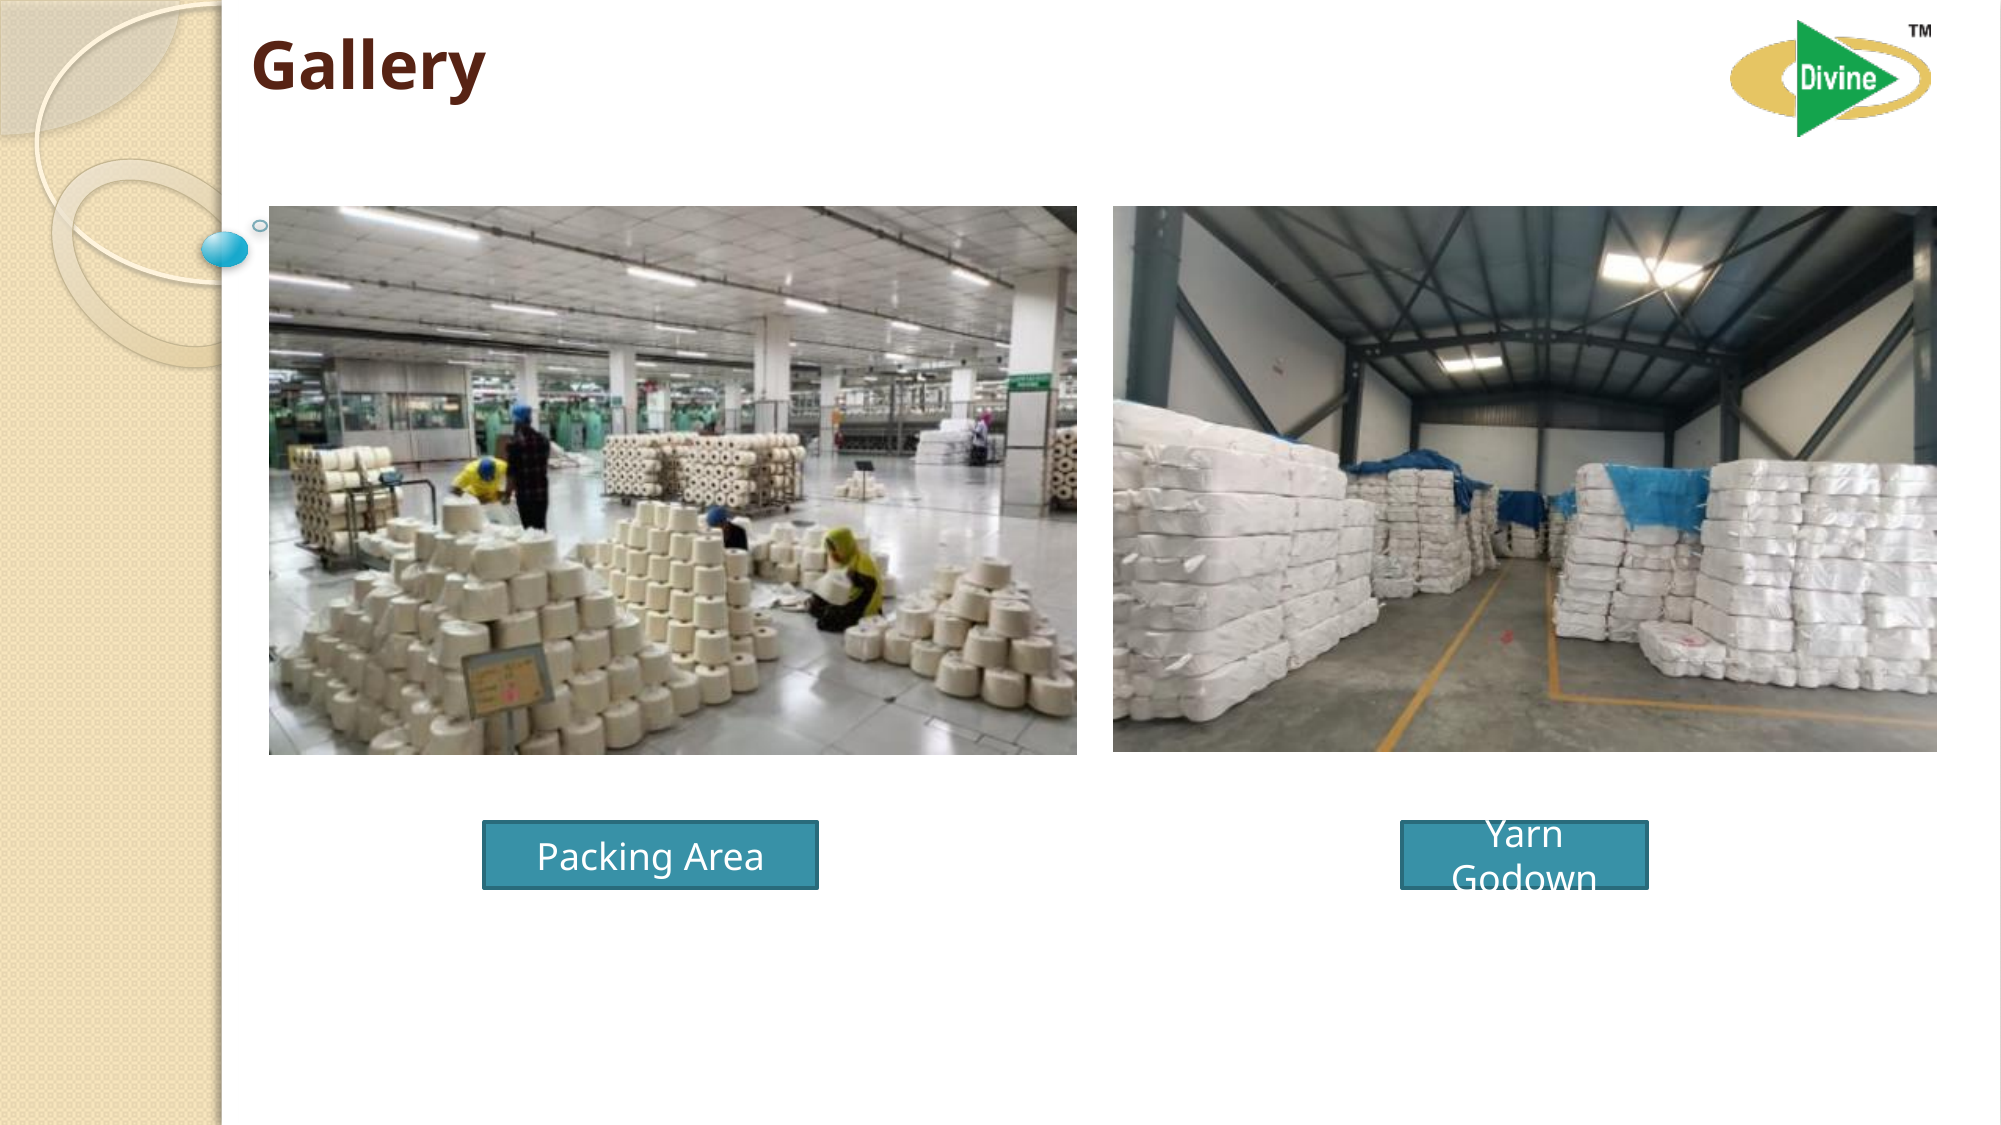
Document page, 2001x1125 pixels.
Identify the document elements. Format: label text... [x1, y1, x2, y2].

picture [1730, 20, 1931, 138]
text_box Yarn Godown [1400, 820, 1649, 890]
picture [1113, 206, 1937, 753]
text_box Packing Area [482, 820, 819, 890]
picture [269, 206, 1078, 755]
title Gallery [235, 14, 1980, 111]
